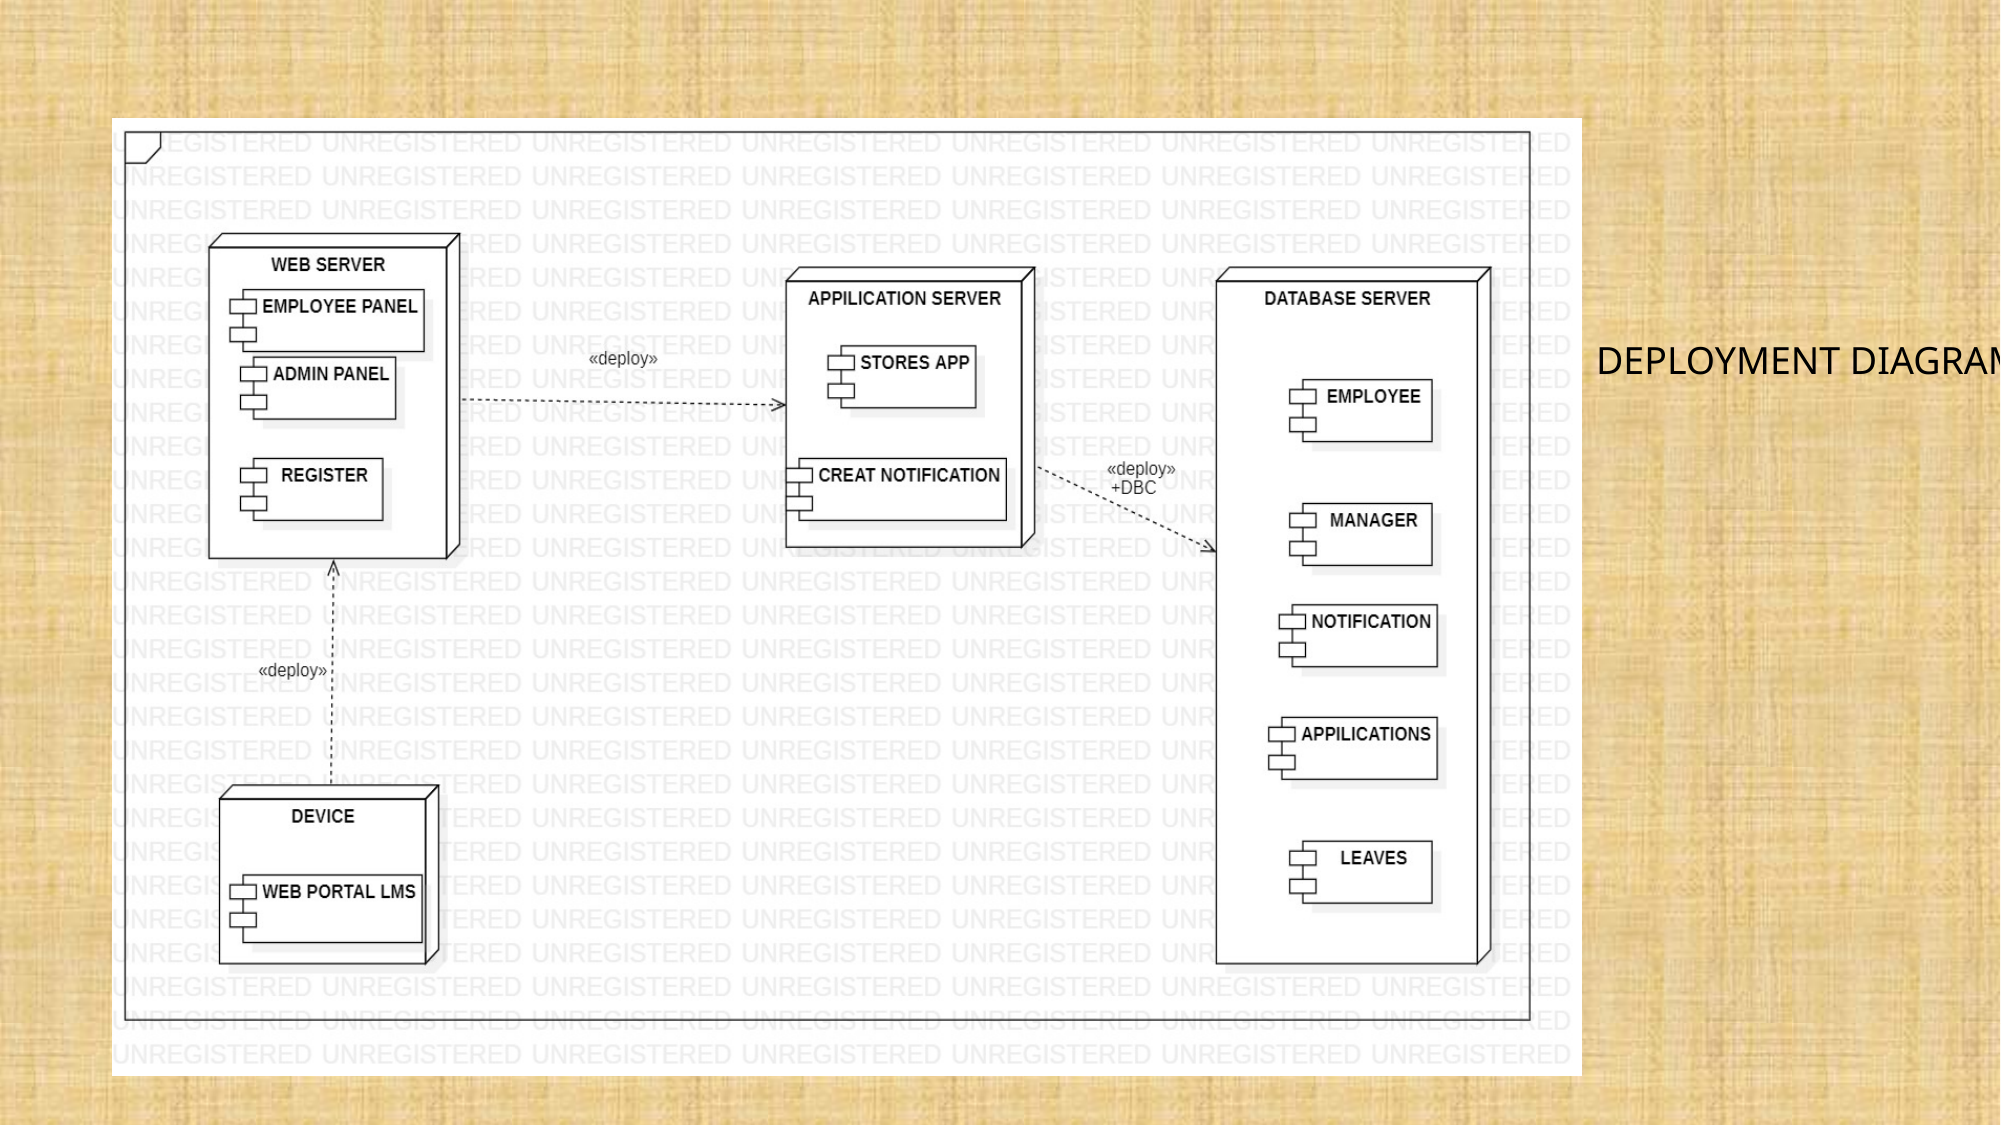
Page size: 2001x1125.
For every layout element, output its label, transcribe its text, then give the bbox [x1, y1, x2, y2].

picture [0, 0, 2001, 1125]
text_box DEPLOYMENT DIAGRAM [1588, 329, 2000, 390]
